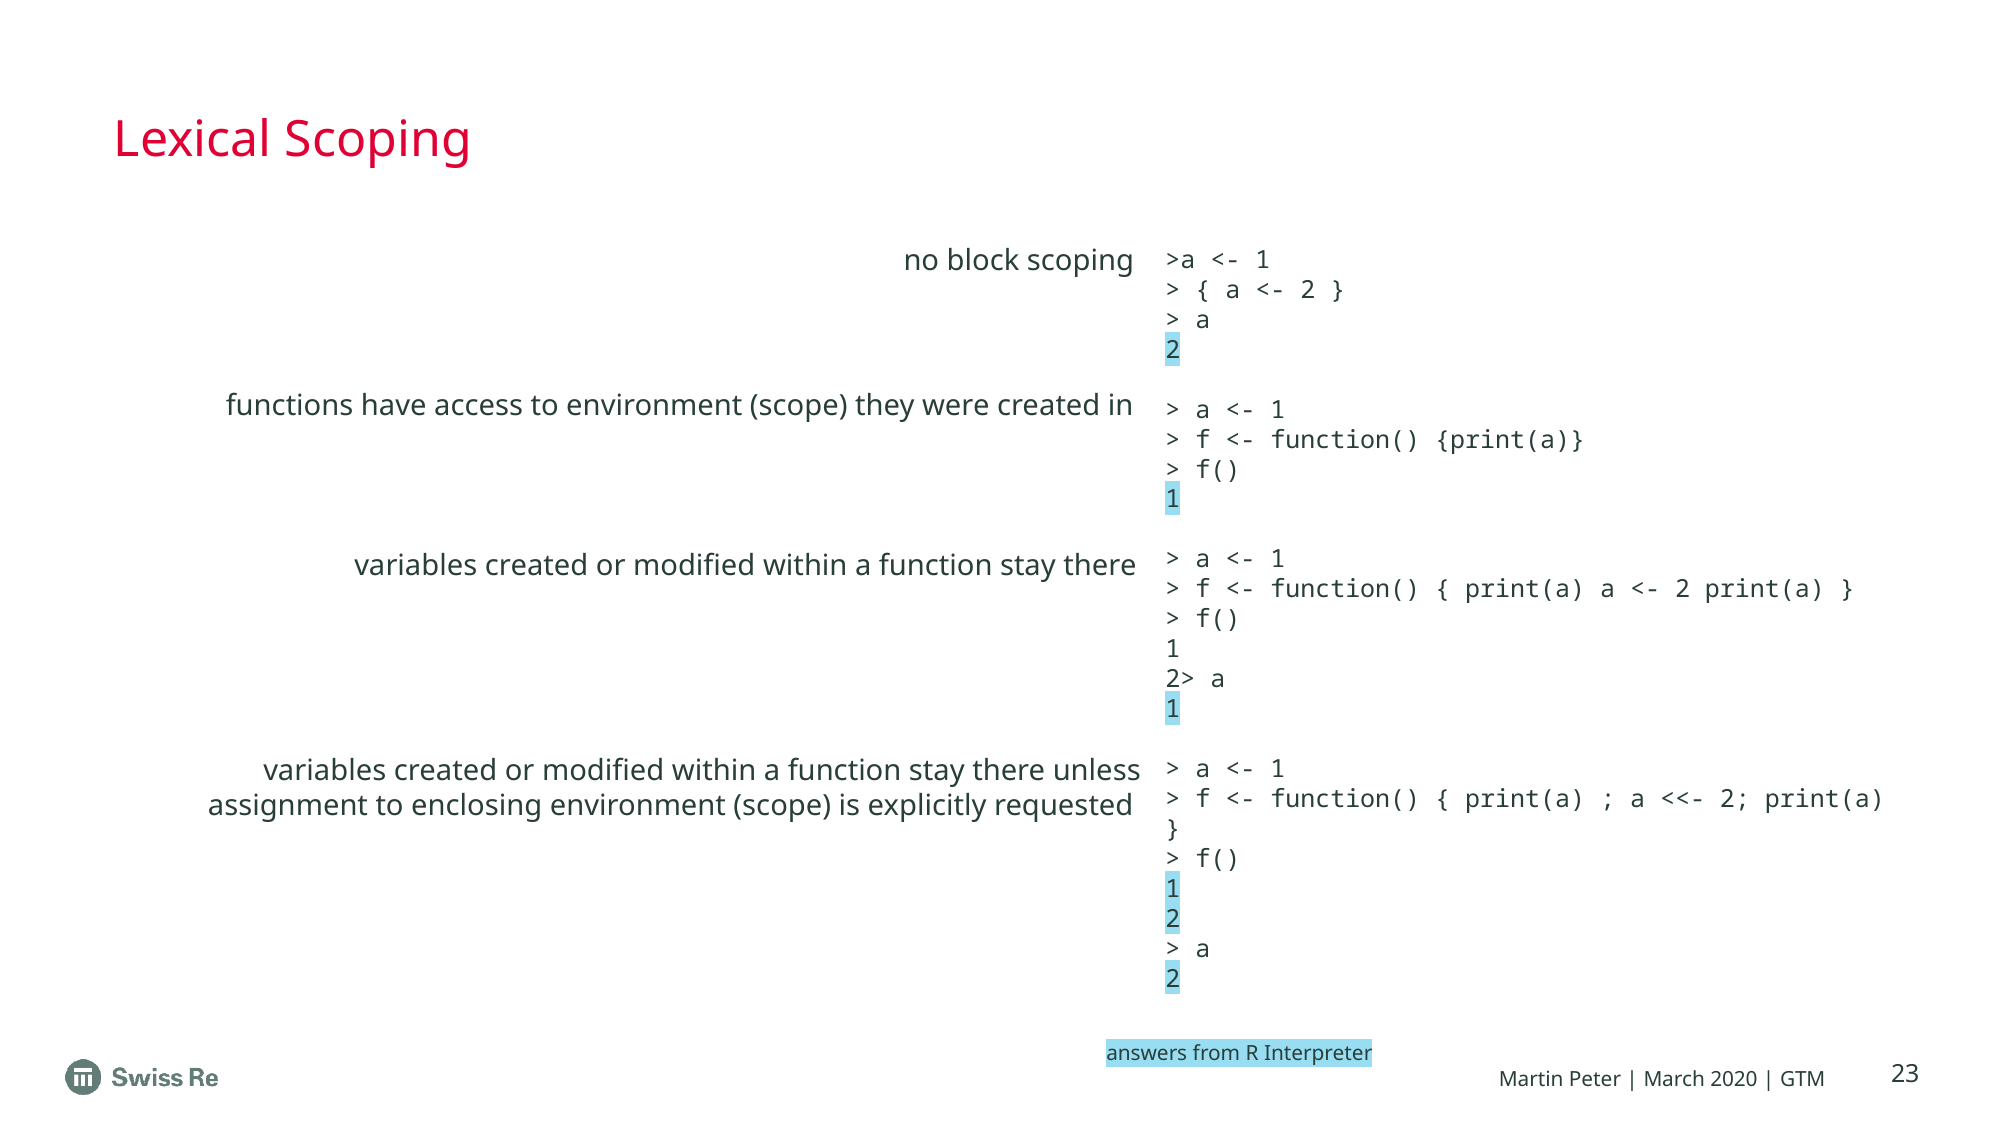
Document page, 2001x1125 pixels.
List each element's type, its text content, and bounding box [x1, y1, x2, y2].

text_box variables created or modified within a function stay there [117, 546, 1145, 660]
picture [65, 1059, 218, 1095]
title Lexical Scoping [114, 113, 1922, 228]
text_box >a <- 1 > { a <- 2 } > a 2 > a <- 1 > f <- function() {print(a)} > f() 1 > a <- 1 > f <- function() { print(a) a <- 2 print(a) } > f() 1 2> a 1 > a <- 1 > f <- function() { print(a) ; a <<- 2; print(a) } > f() 1 2 > a 2 [1165, 243, 1898, 963]
list no block scoping [409, 241, 1142, 313]
slide_number 23 [1872, 1061, 1920, 1092]
text_box functions have access to environment (scope) they were created in [113, 386, 1142, 501]
text_box answers from R Interpreter [1106, 1039, 1402, 1084]
text_box variables created or modified within a function stay there unless assignment to enclosing environment (scope) is explicitly requested [104, 751, 1142, 865]
